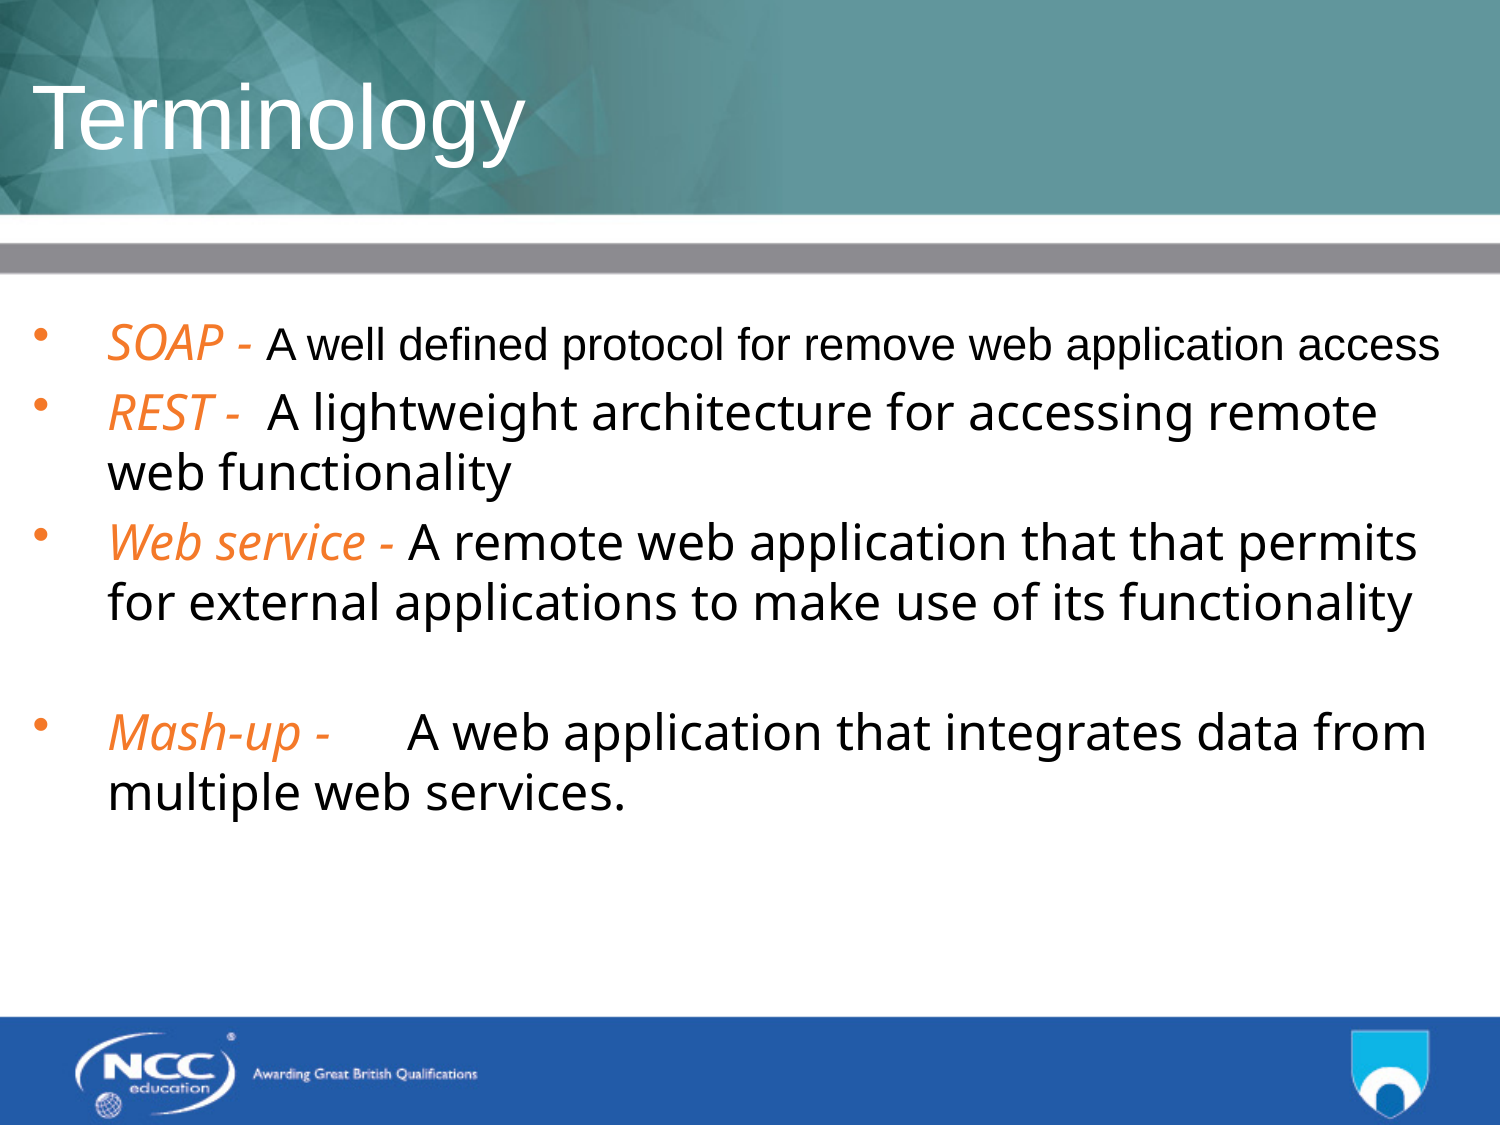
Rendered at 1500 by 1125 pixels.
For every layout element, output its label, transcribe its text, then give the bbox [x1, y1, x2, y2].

picture [0, 0, 1500, 1125]
title Terminology [16, 19, 1459, 207]
list SOAP - A well defined protocol for remove web application access REST - A lightweight architecture for accessing remote web functionality Web service - A remote web application that that permits for external applications to make use of its functionality Mash-up - A web application that integrates data from multiple web services. [17, 302, 1471, 1012]
